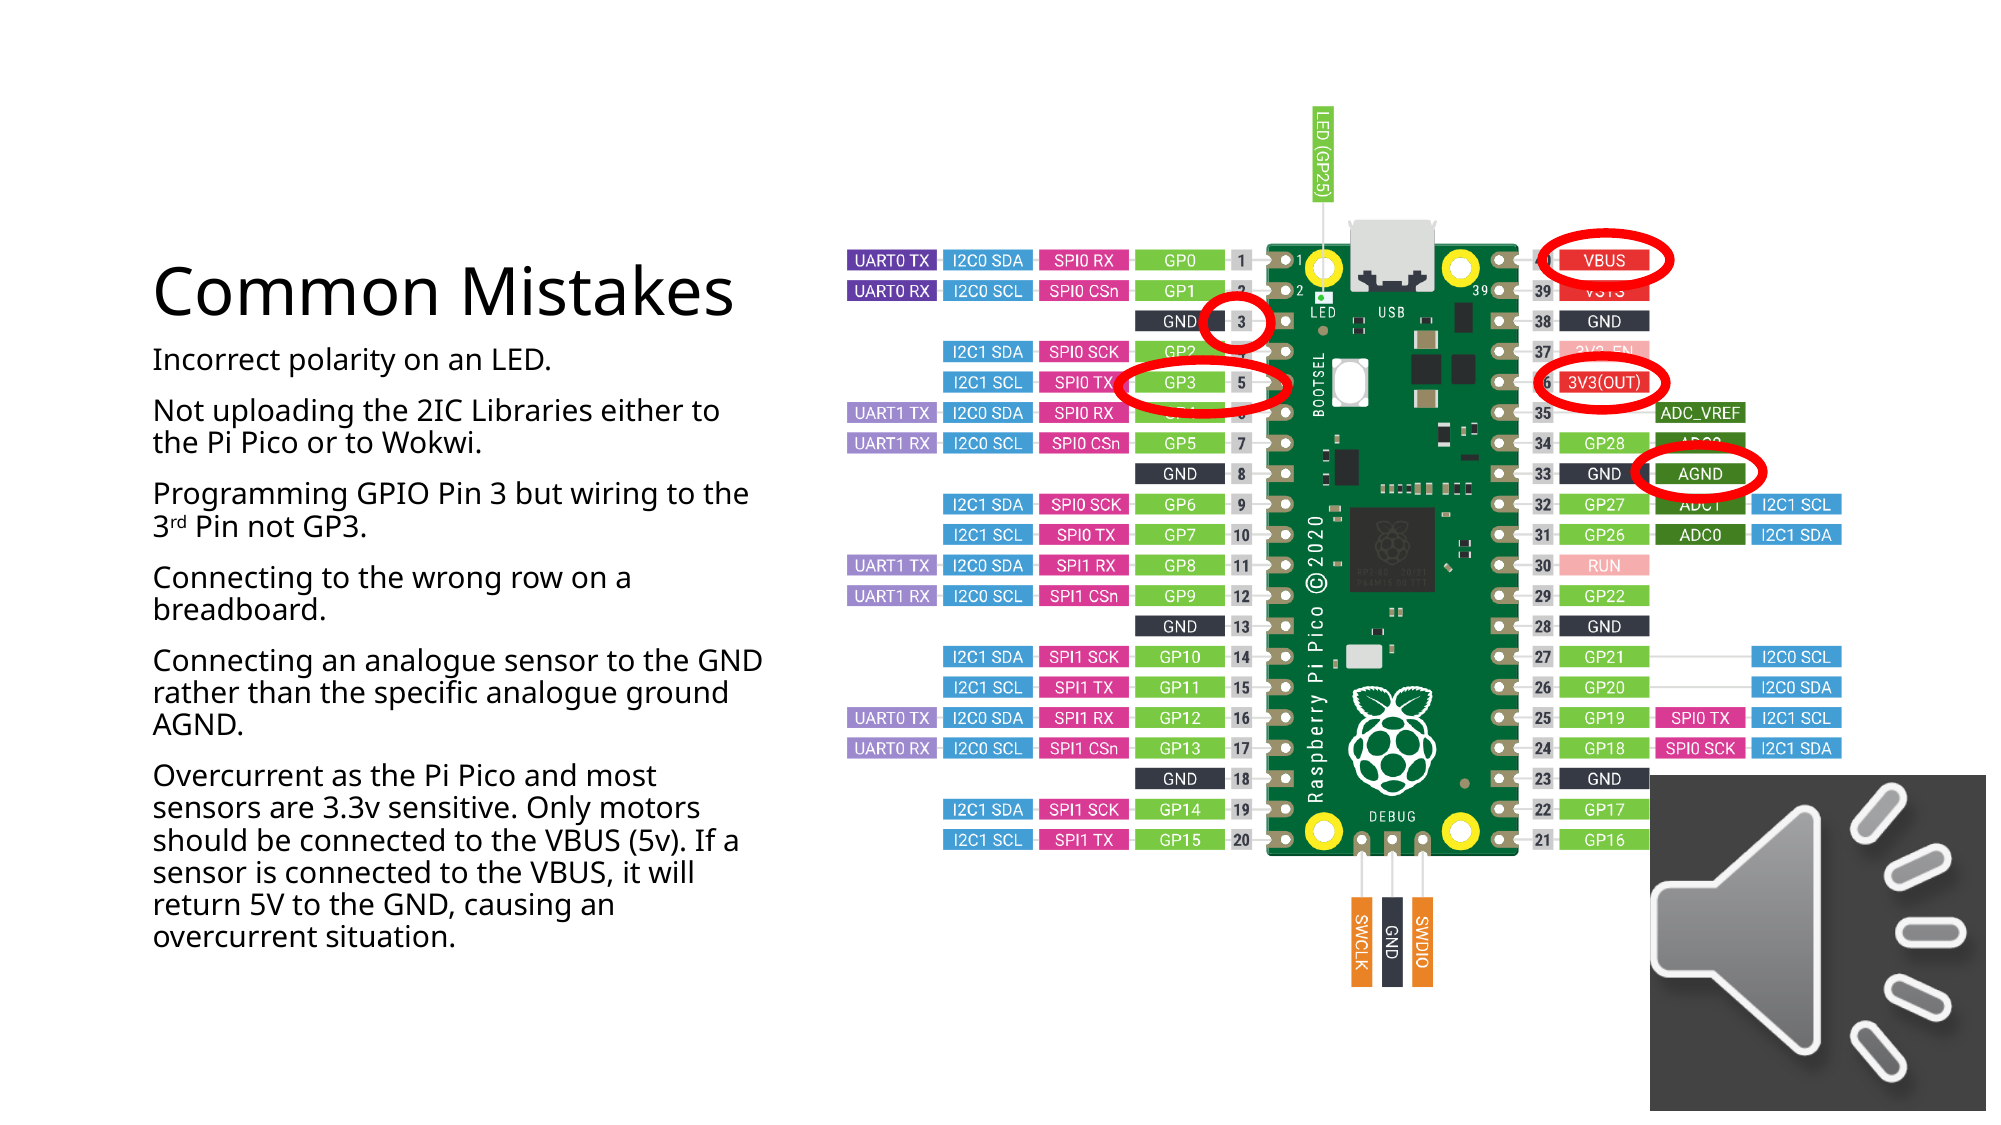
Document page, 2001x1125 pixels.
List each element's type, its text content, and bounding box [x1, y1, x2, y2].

picture [1648, 773, 1987, 1112]
list Incorrect polarity on an LED. Not uploading the 2IC Libraries either to the Pi Pico or to Wokwi. Programming GPIO Pin 3 but wiring to the 3rd Pin not GP3. Connecting to the wrong row on a breadboard. Connecting an analogue sensor to the GND rather than the specific analogue ground AGND. Overcurrent as the Pi Pico and most sensors are 3.3v sensitive. Only motors should be connected to the VBUS (5v). If a sensor is connected to the VBUS, it will return 5V to the GND, causing an overcurrent situation. [137, 337, 783, 963]
title Common Mistakes [137, 75, 783, 337]
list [814, 74, 1973, 1009]
